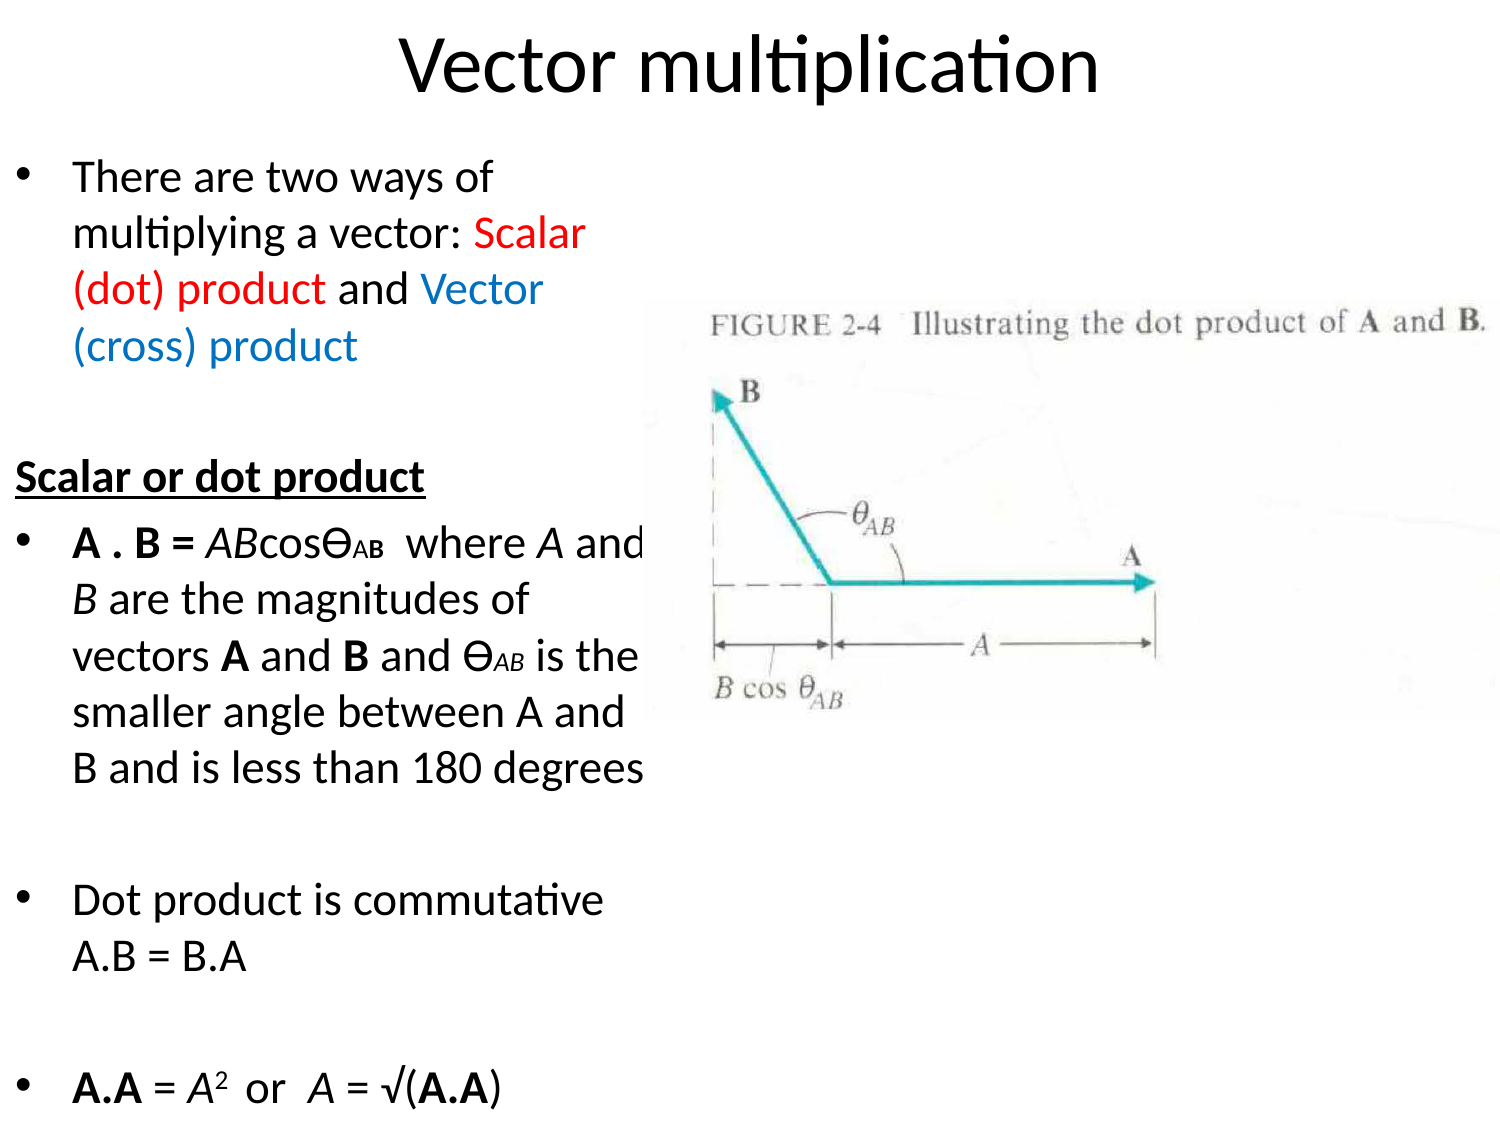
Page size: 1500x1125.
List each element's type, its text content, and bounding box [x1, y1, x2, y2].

picture [642, 299, 1500, 721]
list There are two ways of multiplying a vector: Scalar (dot) product and Vector (cross) product Scalar or dot product A . B = ABcosƟAB where A and B are the magnitudes of vectors A and B and ƟAB is the smaller angle between A and B and is less than 180 degrees Dot product is commutative A.B = B.A A.A = A2 or A = √(A.A) [0, 137, 675, 1125]
title Vector multiplication [75, 0, 1425, 118]
